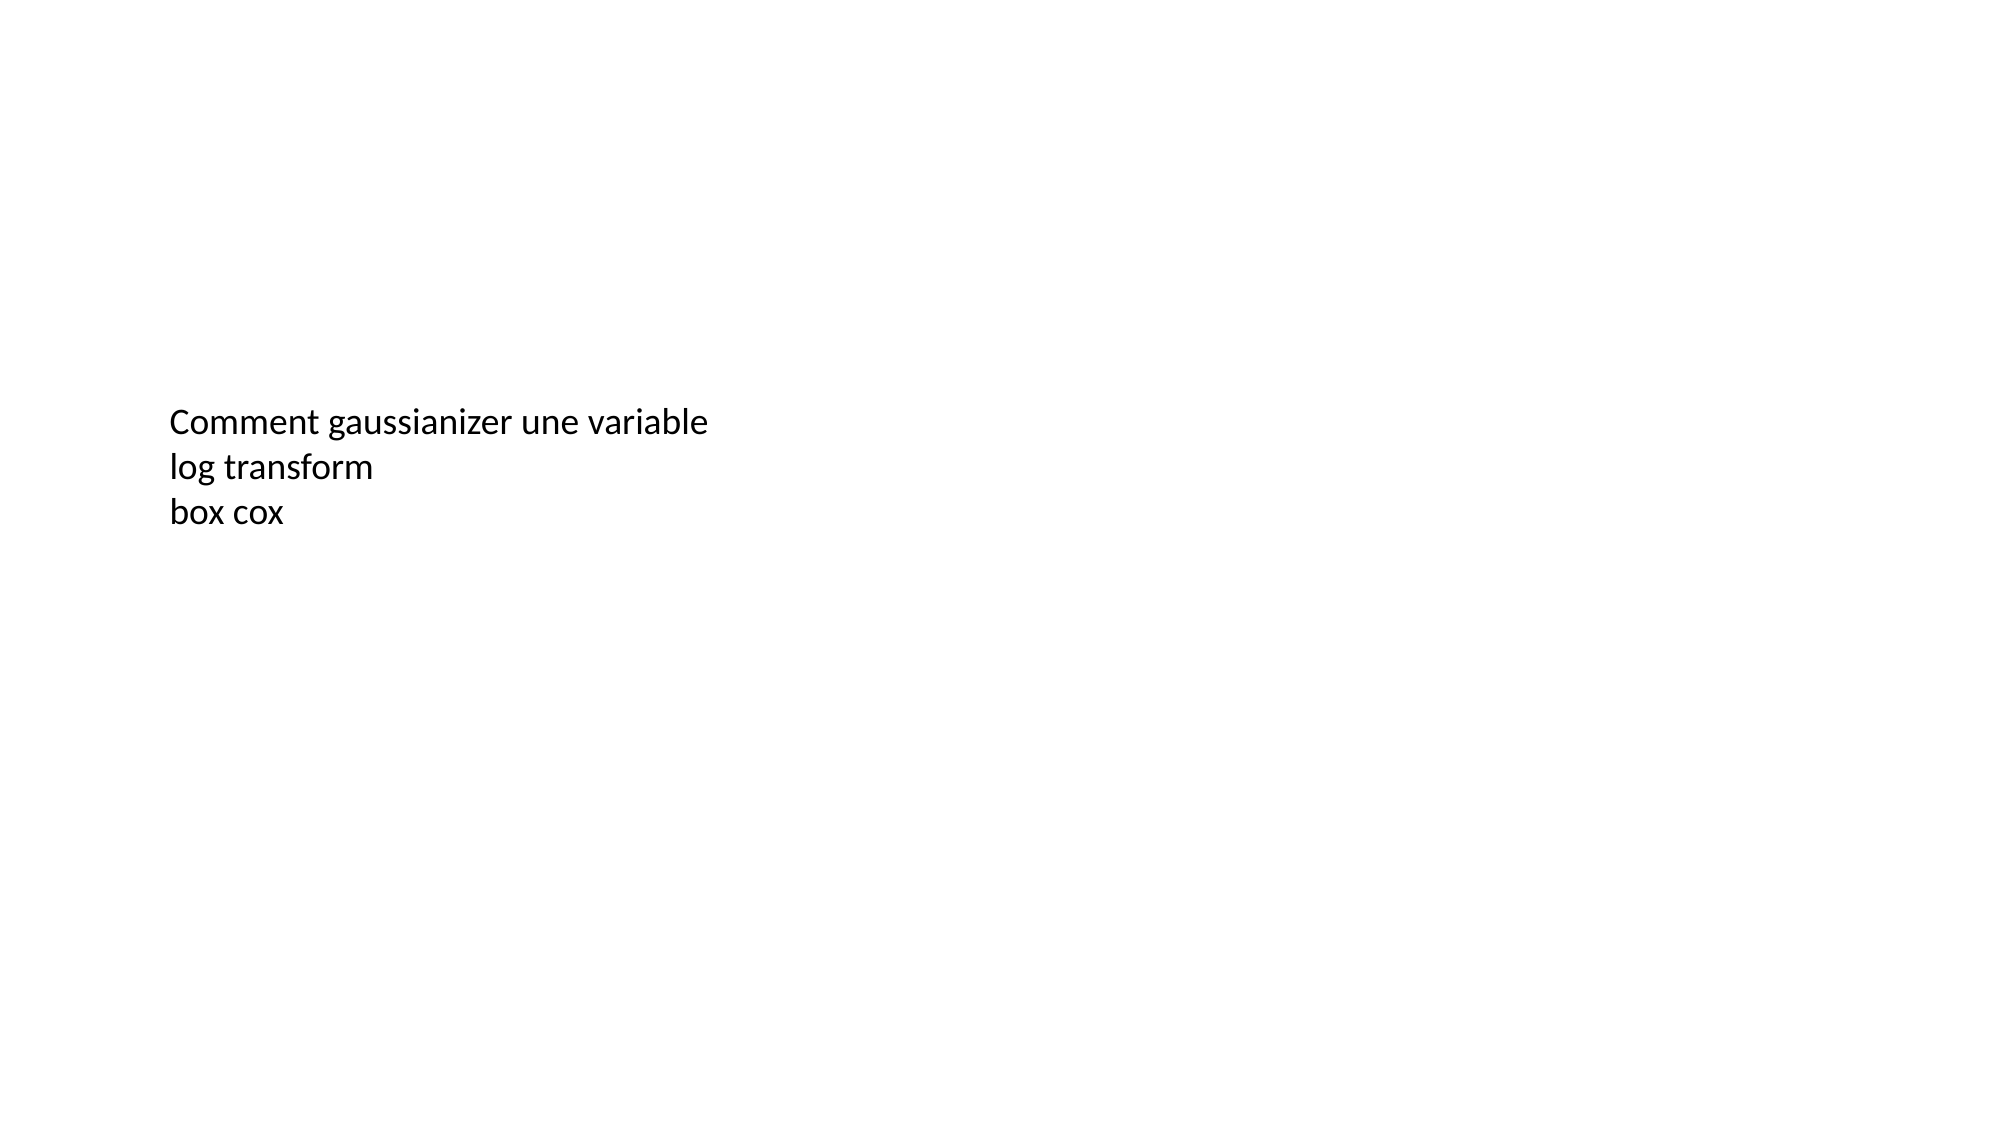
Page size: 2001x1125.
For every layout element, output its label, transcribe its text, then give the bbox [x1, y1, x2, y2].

text_box Comment gaussianizer une variable log transform box cox [154, 389, 725, 584]
